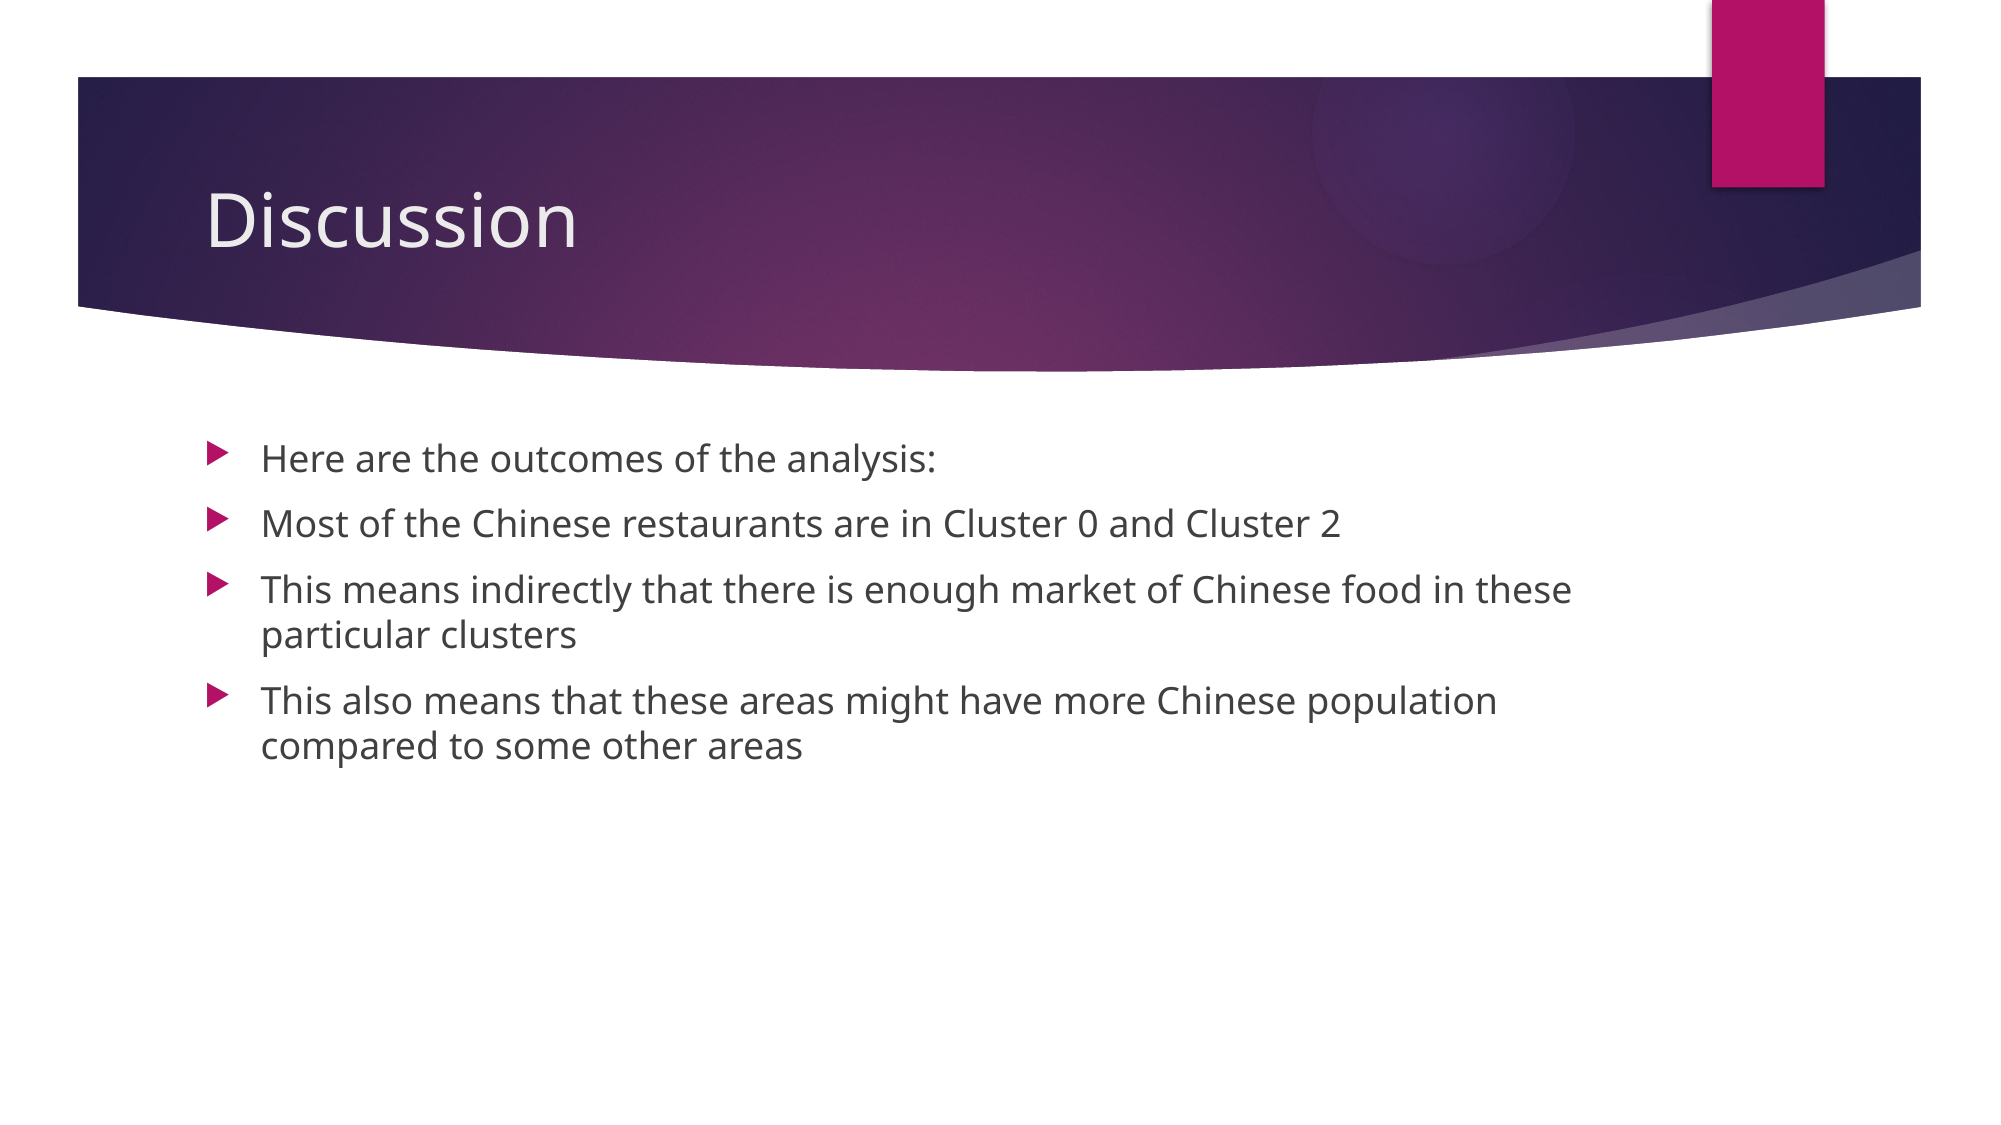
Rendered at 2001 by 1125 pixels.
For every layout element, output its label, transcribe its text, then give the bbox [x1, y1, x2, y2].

title Discussion [189, 159, 1627, 276]
list Here are the outcomes of the analysis: Most of the Chinese restaurants are in Cluster 0 and Cluster 2 This means indirectly that there is enough market of Chinese food in these particular clusters This also means that these areas might have more Chinese population compared to some other areas [189, 427, 1638, 988]
